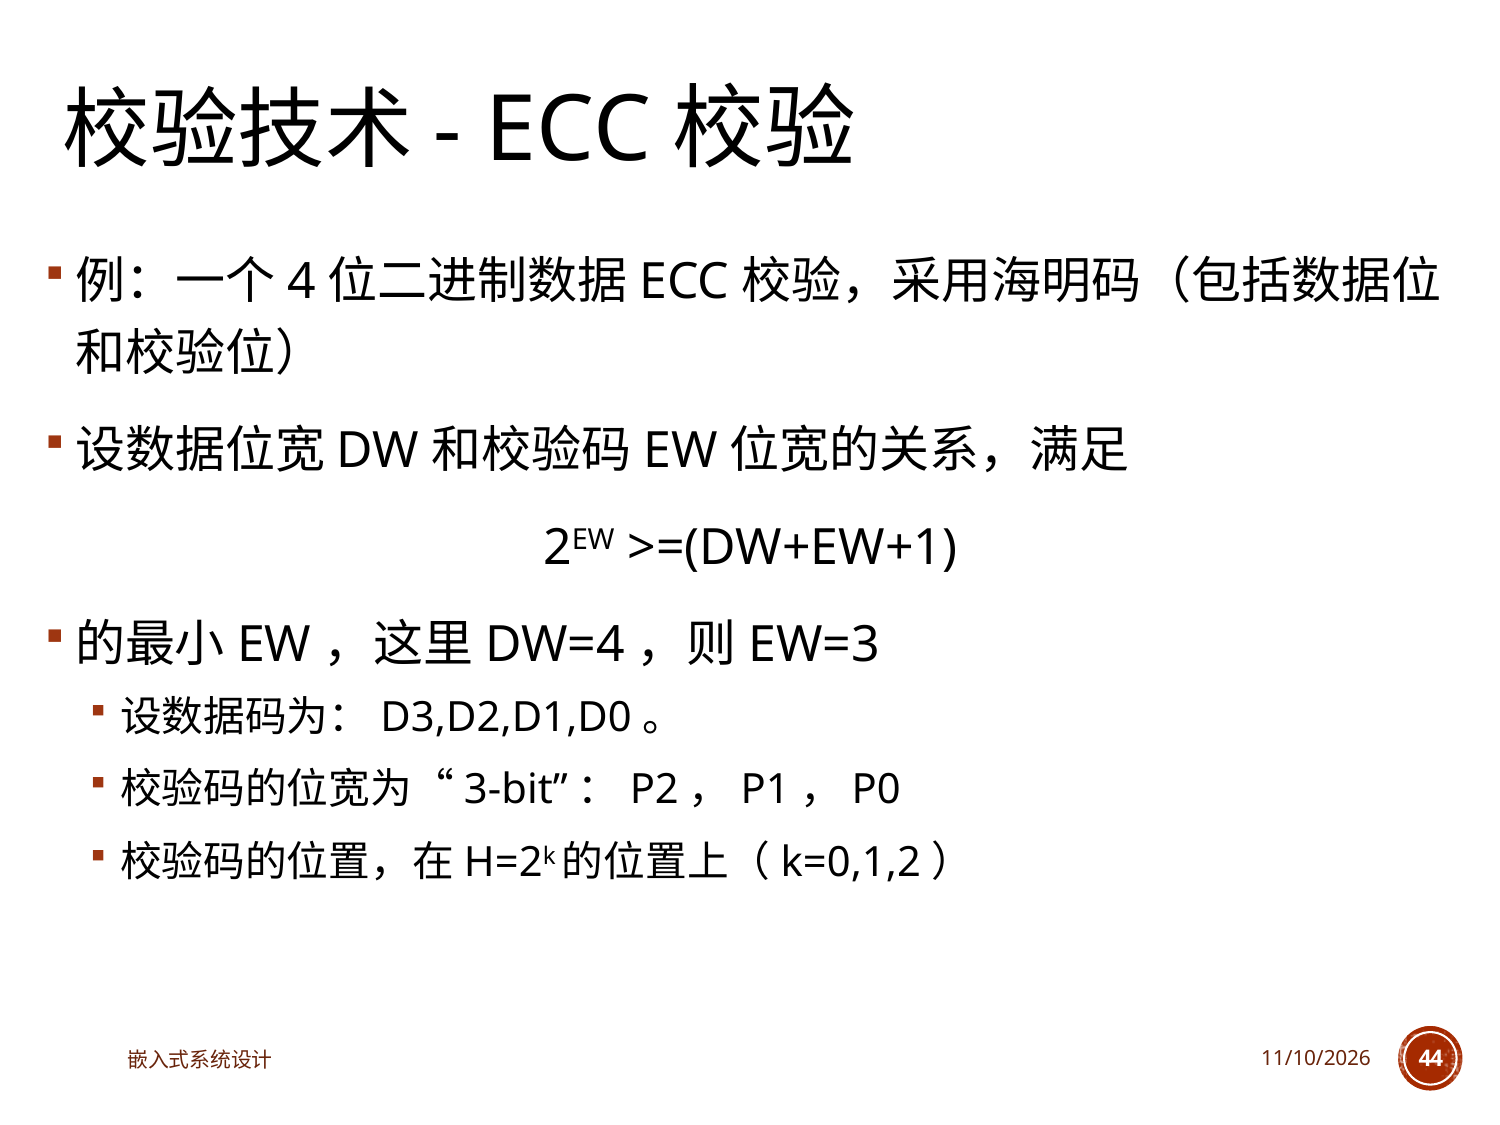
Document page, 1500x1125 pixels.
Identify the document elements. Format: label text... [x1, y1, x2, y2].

title 校验技术- ECC校验 [47, 46, 1471, 215]
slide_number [982, 1028, 1386, 1089]
list 例：一个4位二进制数据ECC校验，采用海明码（包括数据位和校验位） 设数据位宽DW和校验码EW位宽的关系，满足 2EW >=(DW+EW+1) 的最小EW，这里DW=4，则EW=3 设数据码为：D3,D2,D1,D0。 校验码的位宽为“3-bit”：P2，P1，P0 校验码的位置，在H=2k的位置上（k=0,1,2） [30, 228, 1471, 1013]
footer 嵌入式系统设计 [112, 1028, 891, 1089]
slide_number 44 [1391, 1028, 1471, 1089]
